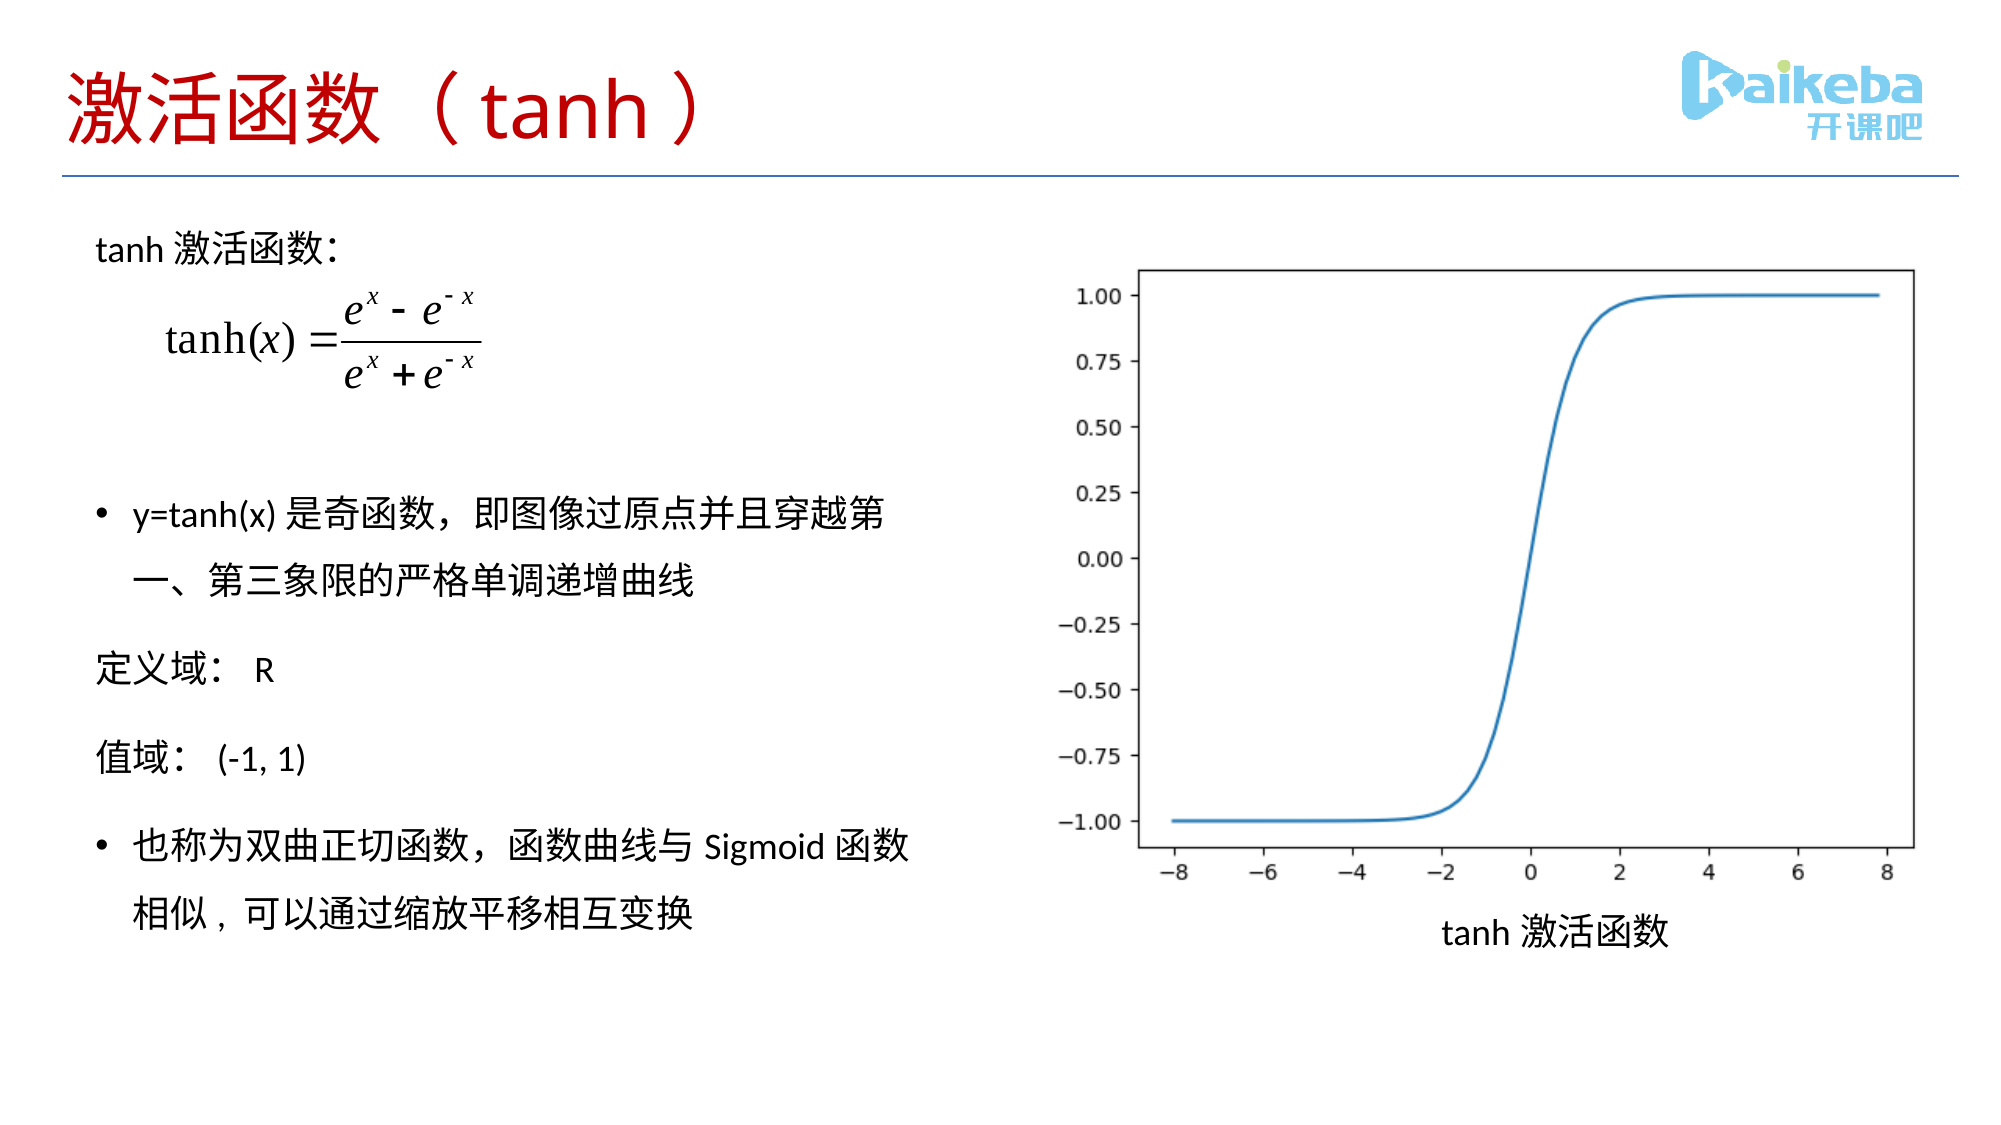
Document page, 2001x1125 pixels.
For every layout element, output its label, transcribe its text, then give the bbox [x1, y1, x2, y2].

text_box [157, 273, 489, 399]
table_header 特征名 [1653, 21, 1950, 167]
text_box tanh激活函数 [1138, 877, 1973, 968]
title 激活函数（tanh） [57, 59, 1728, 167]
text_box tanh激活函数： y=tanh(x)是奇函数，即图像过原点并且穿越第一、第三象限的严格单调递增曲线 定义域：R 值域：(-1, 1) 也称为双曲正切函数，函数曲线与Sigmoid函数相似, 可以通过缩放平移相互变换 [87, 194, 922, 1061]
picture [1042, 259, 1941, 902]
